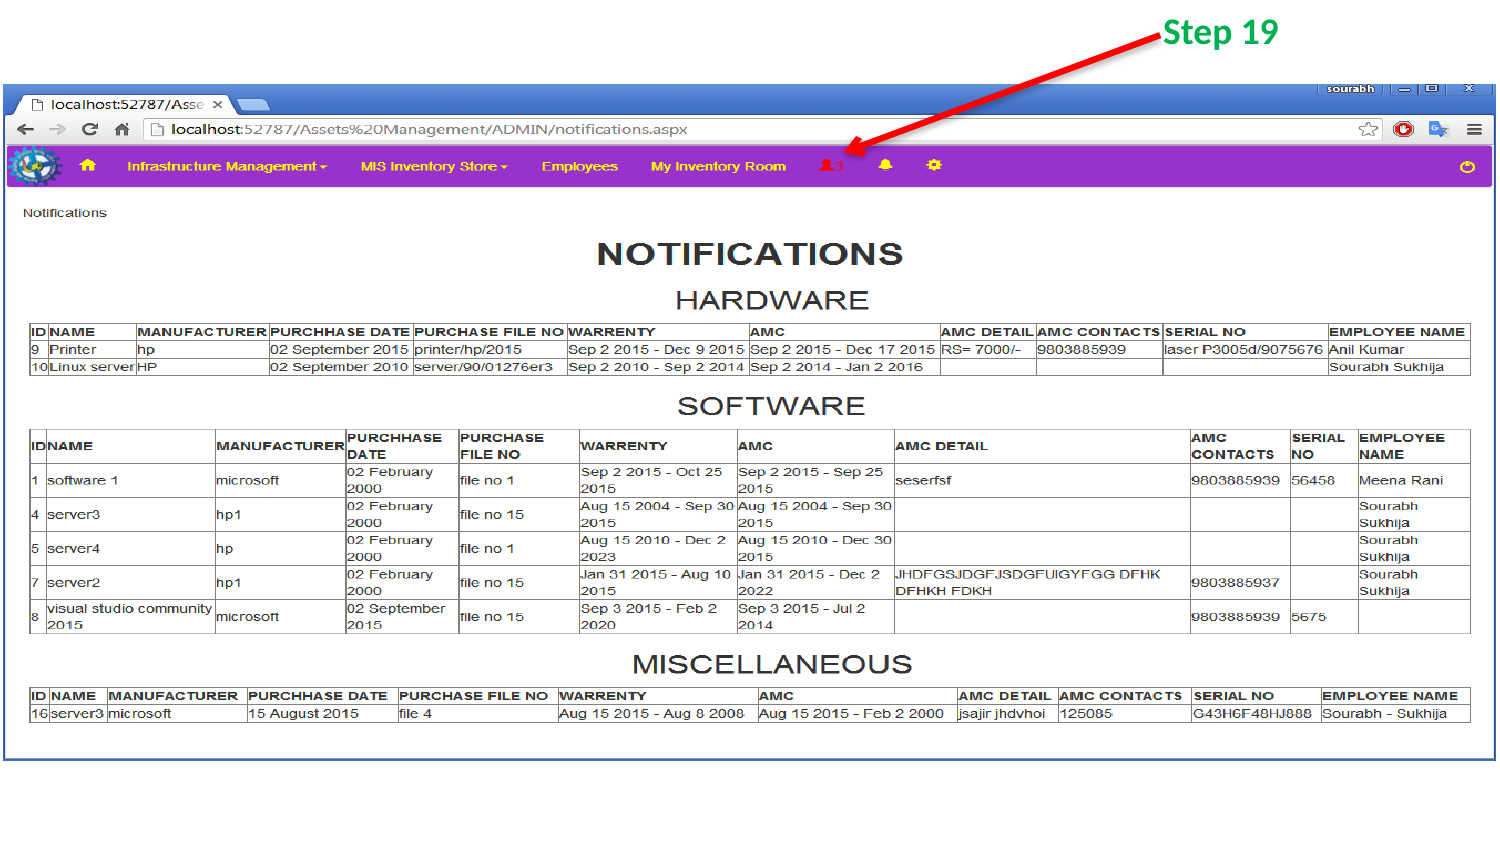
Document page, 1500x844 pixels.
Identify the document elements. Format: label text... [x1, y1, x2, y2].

picture [0, 80, 1500, 763]
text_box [843, 34, 1161, 153]
text_box Step 19 [1148, 0, 1313, 60]
